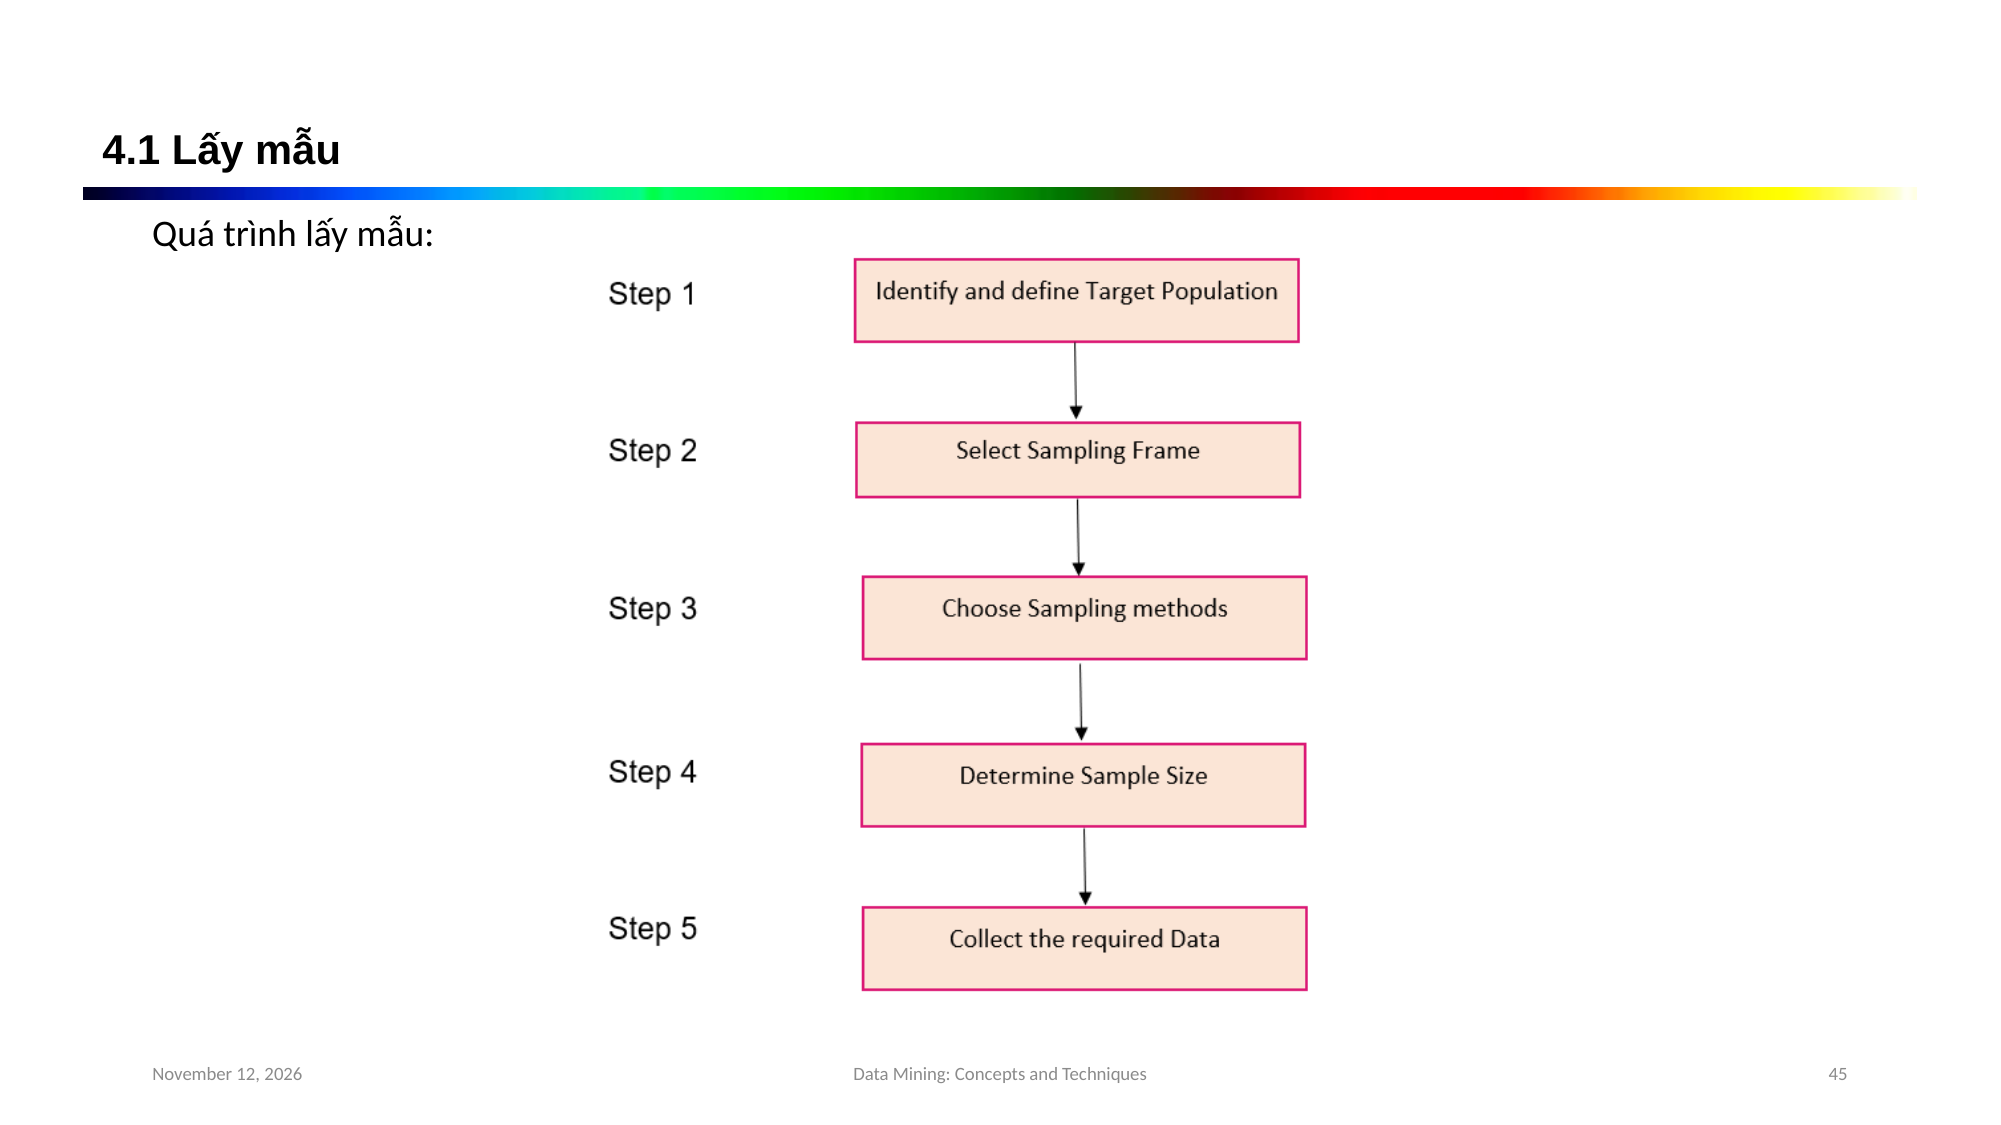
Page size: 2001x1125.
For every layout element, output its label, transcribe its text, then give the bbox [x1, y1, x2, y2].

text_box Quá trình lấy mẫu: [137, 201, 1108, 261]
picture [83, 187, 473, 200]
picture [546, 233, 1454, 1043]
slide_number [137, 1042, 588, 1103]
text_box 4.1 Lấy mẫu [87, 115, 1088, 180]
picture [509, 187, 1917, 200]
footer Data Mining: Concepts and Techniques [662, 1043, 1338, 1103]
slide_number 45 [1412, 1042, 1863, 1103]
